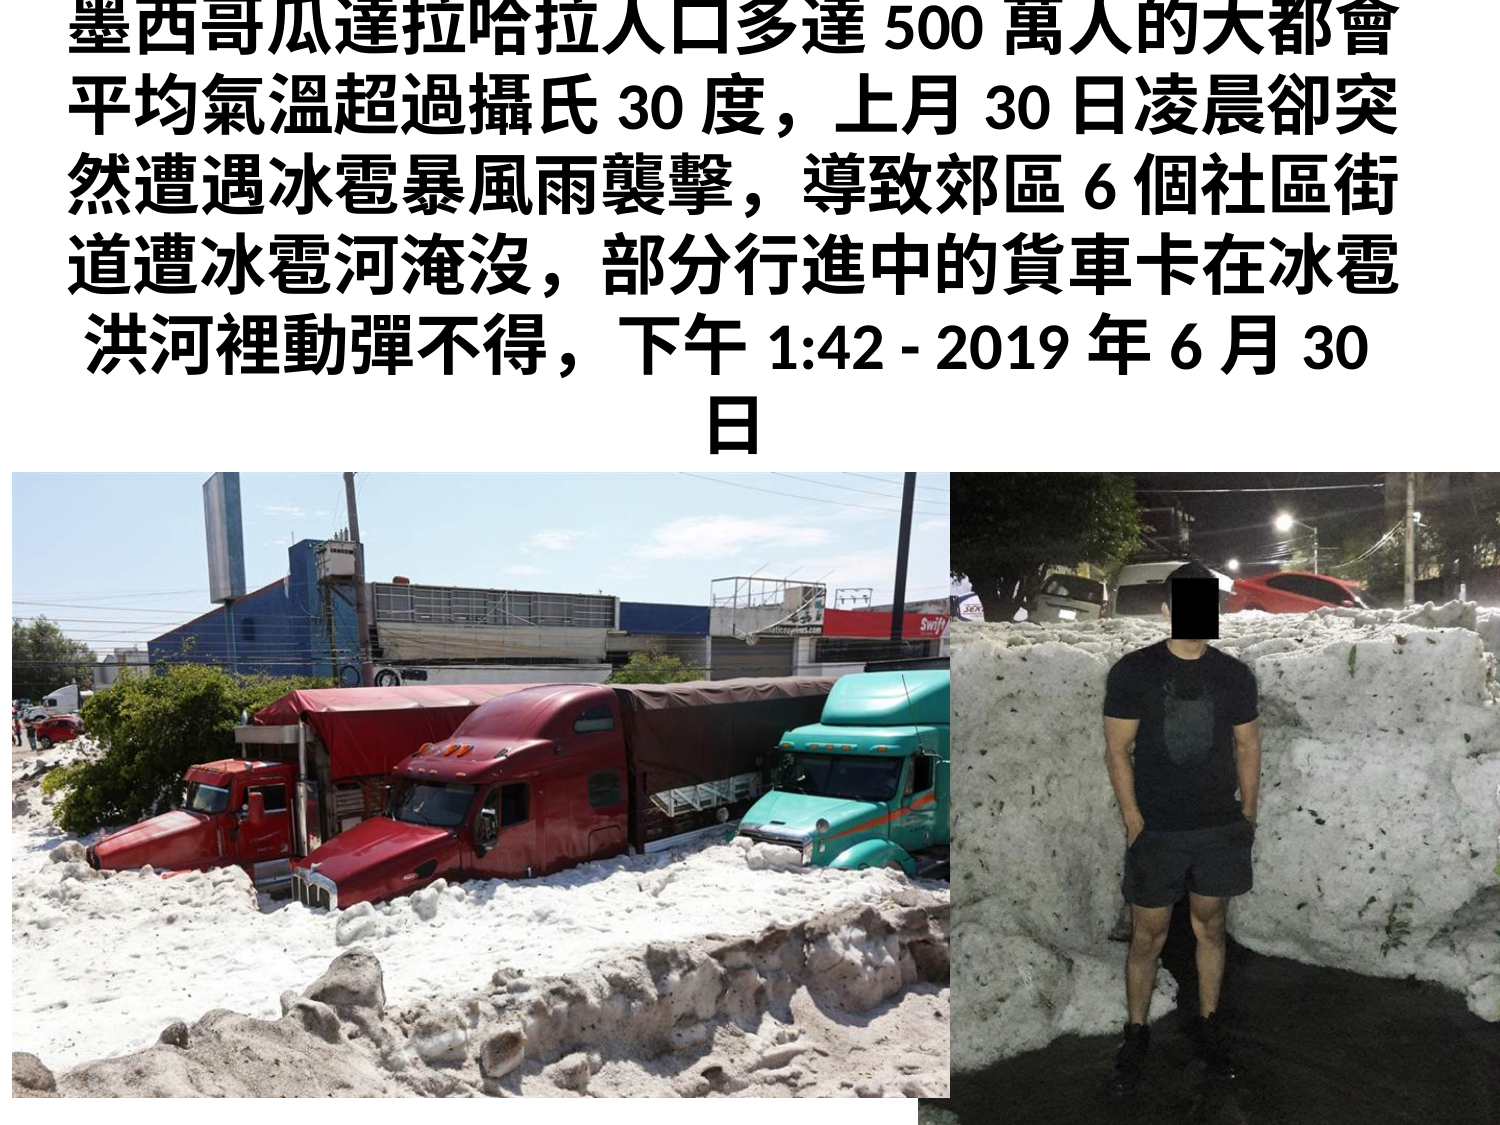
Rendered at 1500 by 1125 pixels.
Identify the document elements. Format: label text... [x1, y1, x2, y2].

title 墨西哥瓜達拉哈拉人口多達500萬人的大都會平均氣溫超過攝氏30度，上月30日凌晨卻突然遭遇冰雹暴風雨襲擊，導致郊區6個社區街道遭冰雹河淹沒，部分行進中的貨車卡在冰雹洪河裡動彈不得，下午1:42 - 2019年6月30日 [42, 16, 1425, 429]
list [918, 472, 1500, 1125]
picture [11, 472, 950, 1098]
